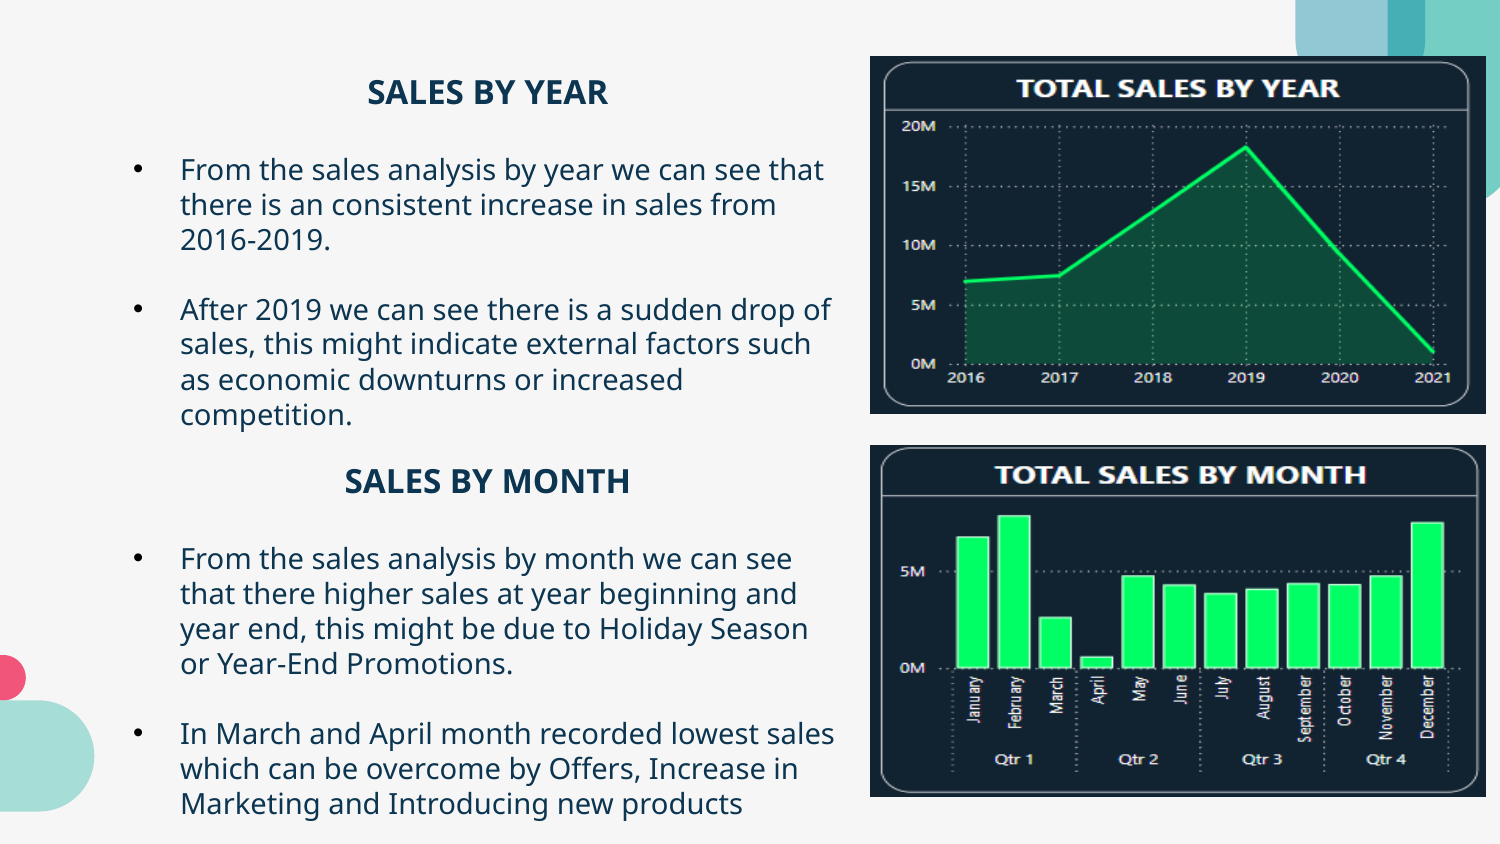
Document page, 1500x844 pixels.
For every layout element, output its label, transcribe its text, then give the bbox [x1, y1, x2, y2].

text_box SALES BY MONTH From the sales analysis by month we can see that there higher sales at year beginning and year end, this might be due to Holiday Season or Year-End Promotions. In March and April month recorded lowest sales which can be overcome by Offers, Increase in Marketing and Introducing new products [118, 445, 858, 811]
picture [870, 445, 1486, 797]
picture [870, 55, 1486, 414]
text_box SALES BY YEAR From the sales analysis by year we can see that there is an consistent increase in sales from 2016-2019. After 2019 we can see there is a sudden drop of sales, this might indicate external factors such as economic downturns or increased competition. [118, 56, 858, 422]
